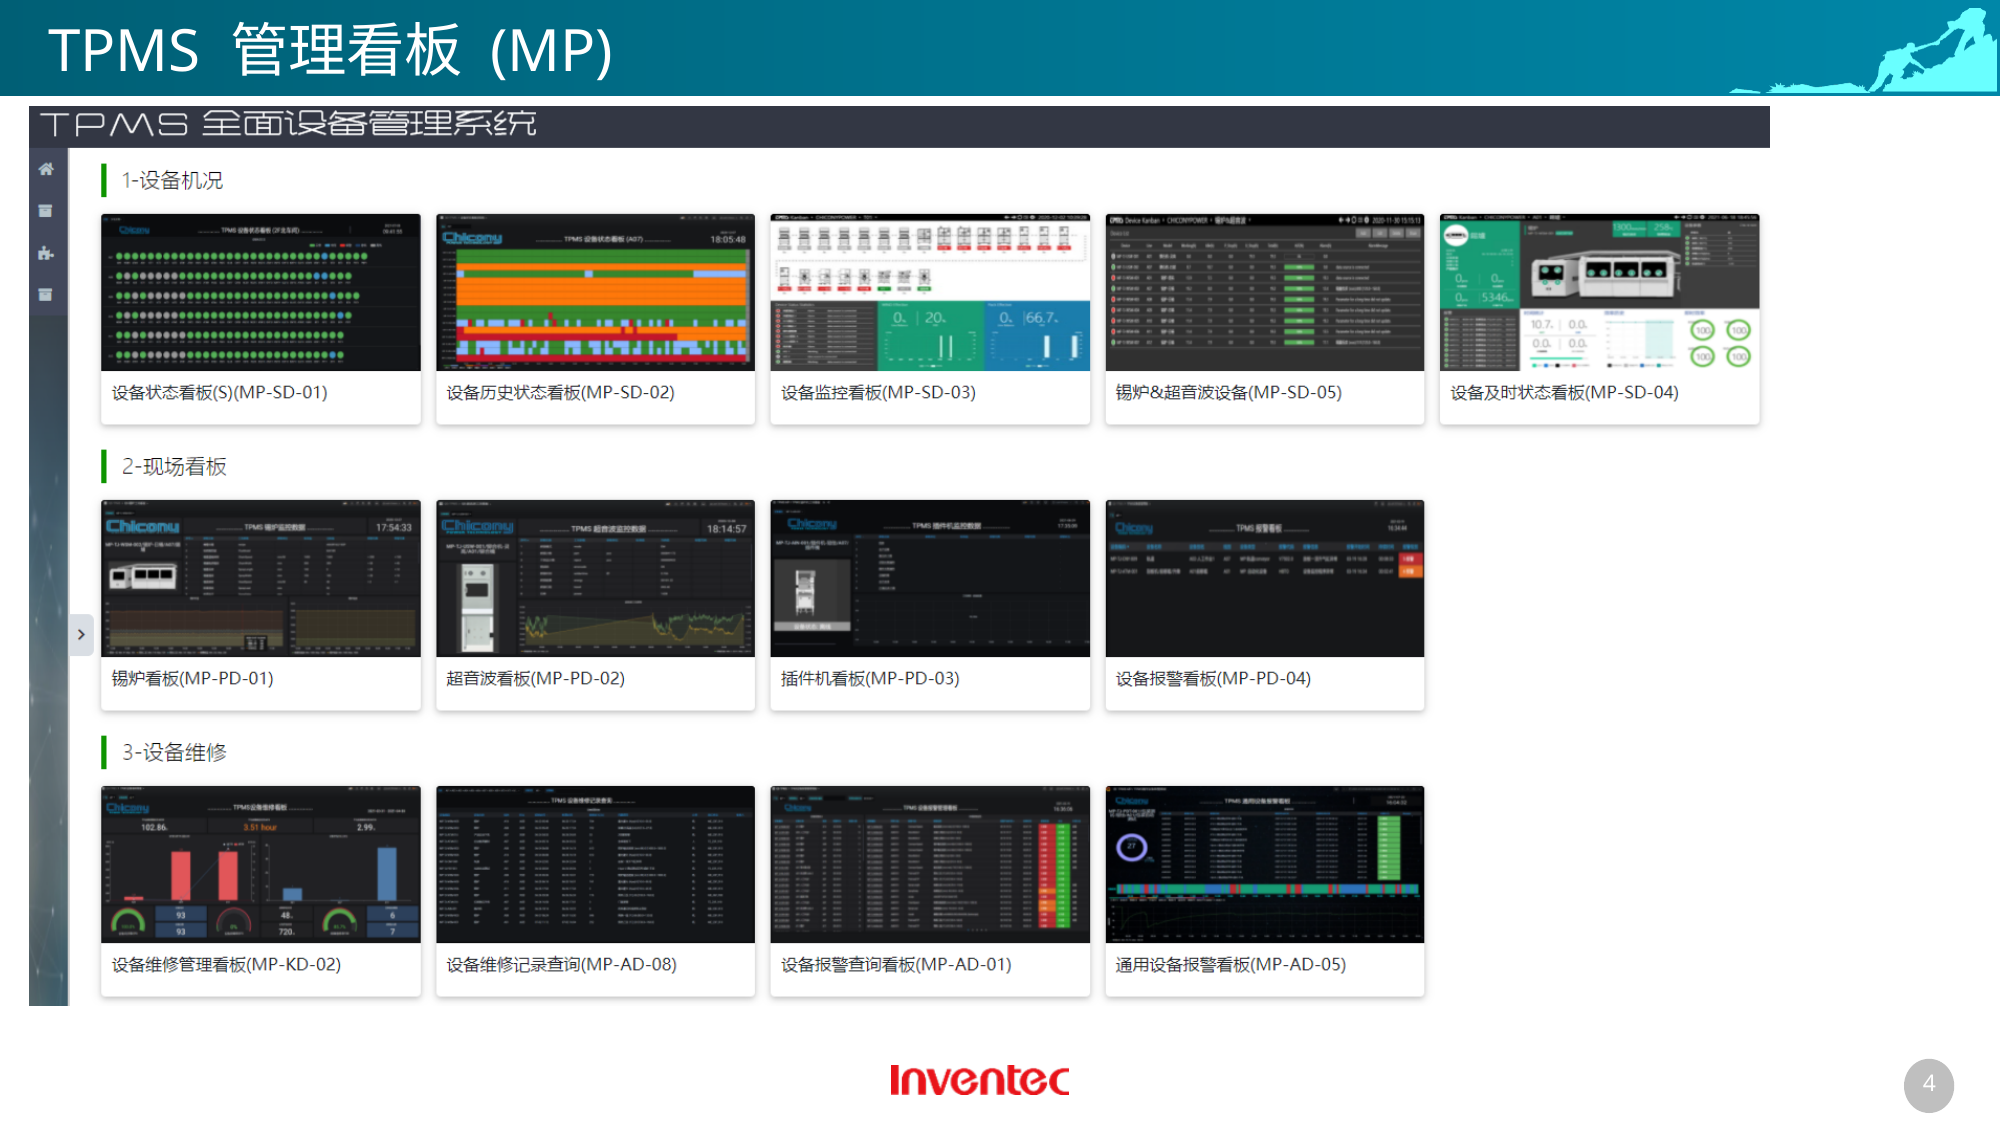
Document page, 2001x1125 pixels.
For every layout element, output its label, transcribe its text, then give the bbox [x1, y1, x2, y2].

picture [29, 106, 1770, 1006]
picture [891, 1065, 1069, 1095]
title TPMS 管理看板 (MP) [33, 13, 629, 93]
